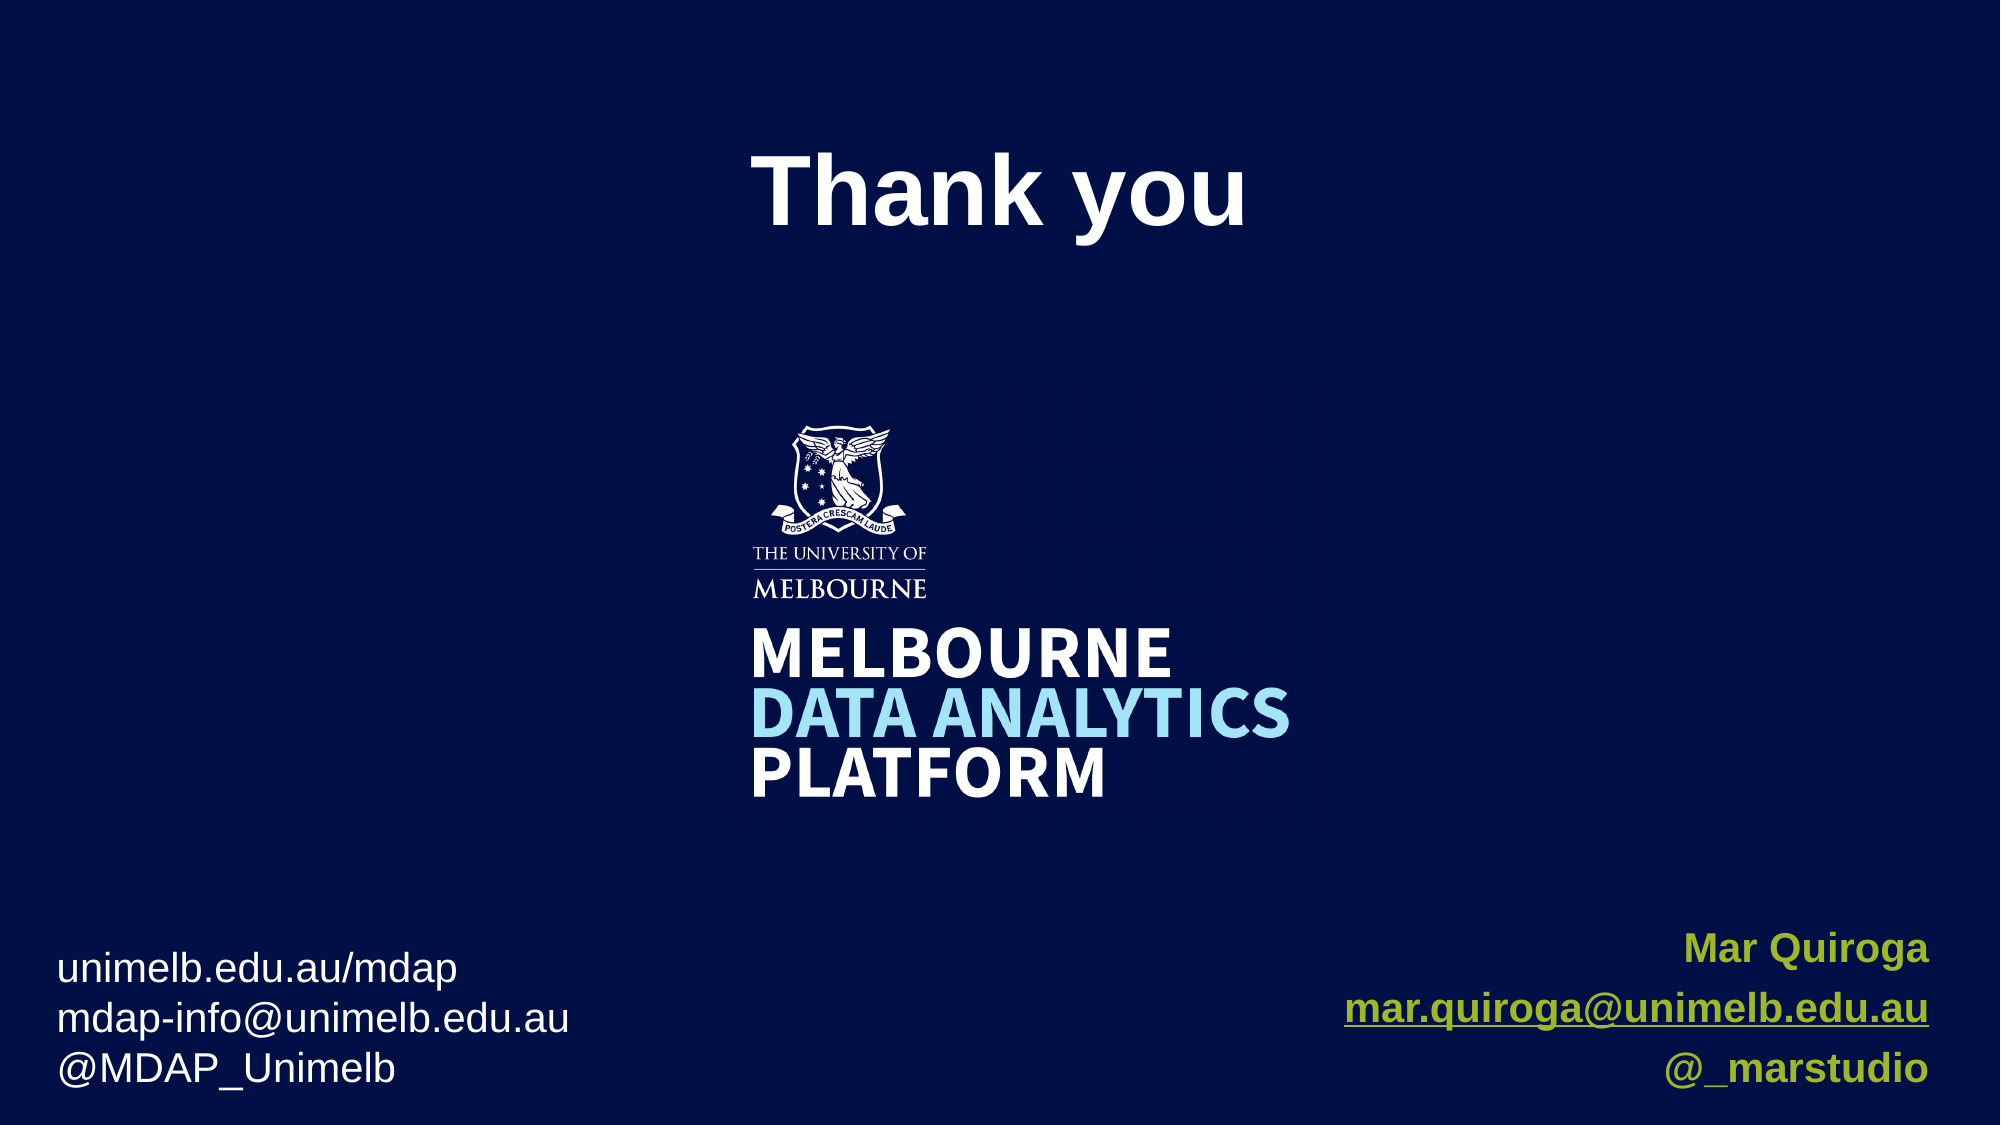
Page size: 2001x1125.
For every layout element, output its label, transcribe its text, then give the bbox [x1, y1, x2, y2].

title Thank you [261, 137, 1739, 280]
list unimelb.edu.au/mdap mdap-info@unimelb.edu.au @MDAP_Unimelb [56, 939, 958, 1092]
picture [716, 379, 1328, 831]
text_box Mar Quiroga mar.quiroga@unimelb.edu.au @_marstudio [1028, 938, 1930, 1092]
